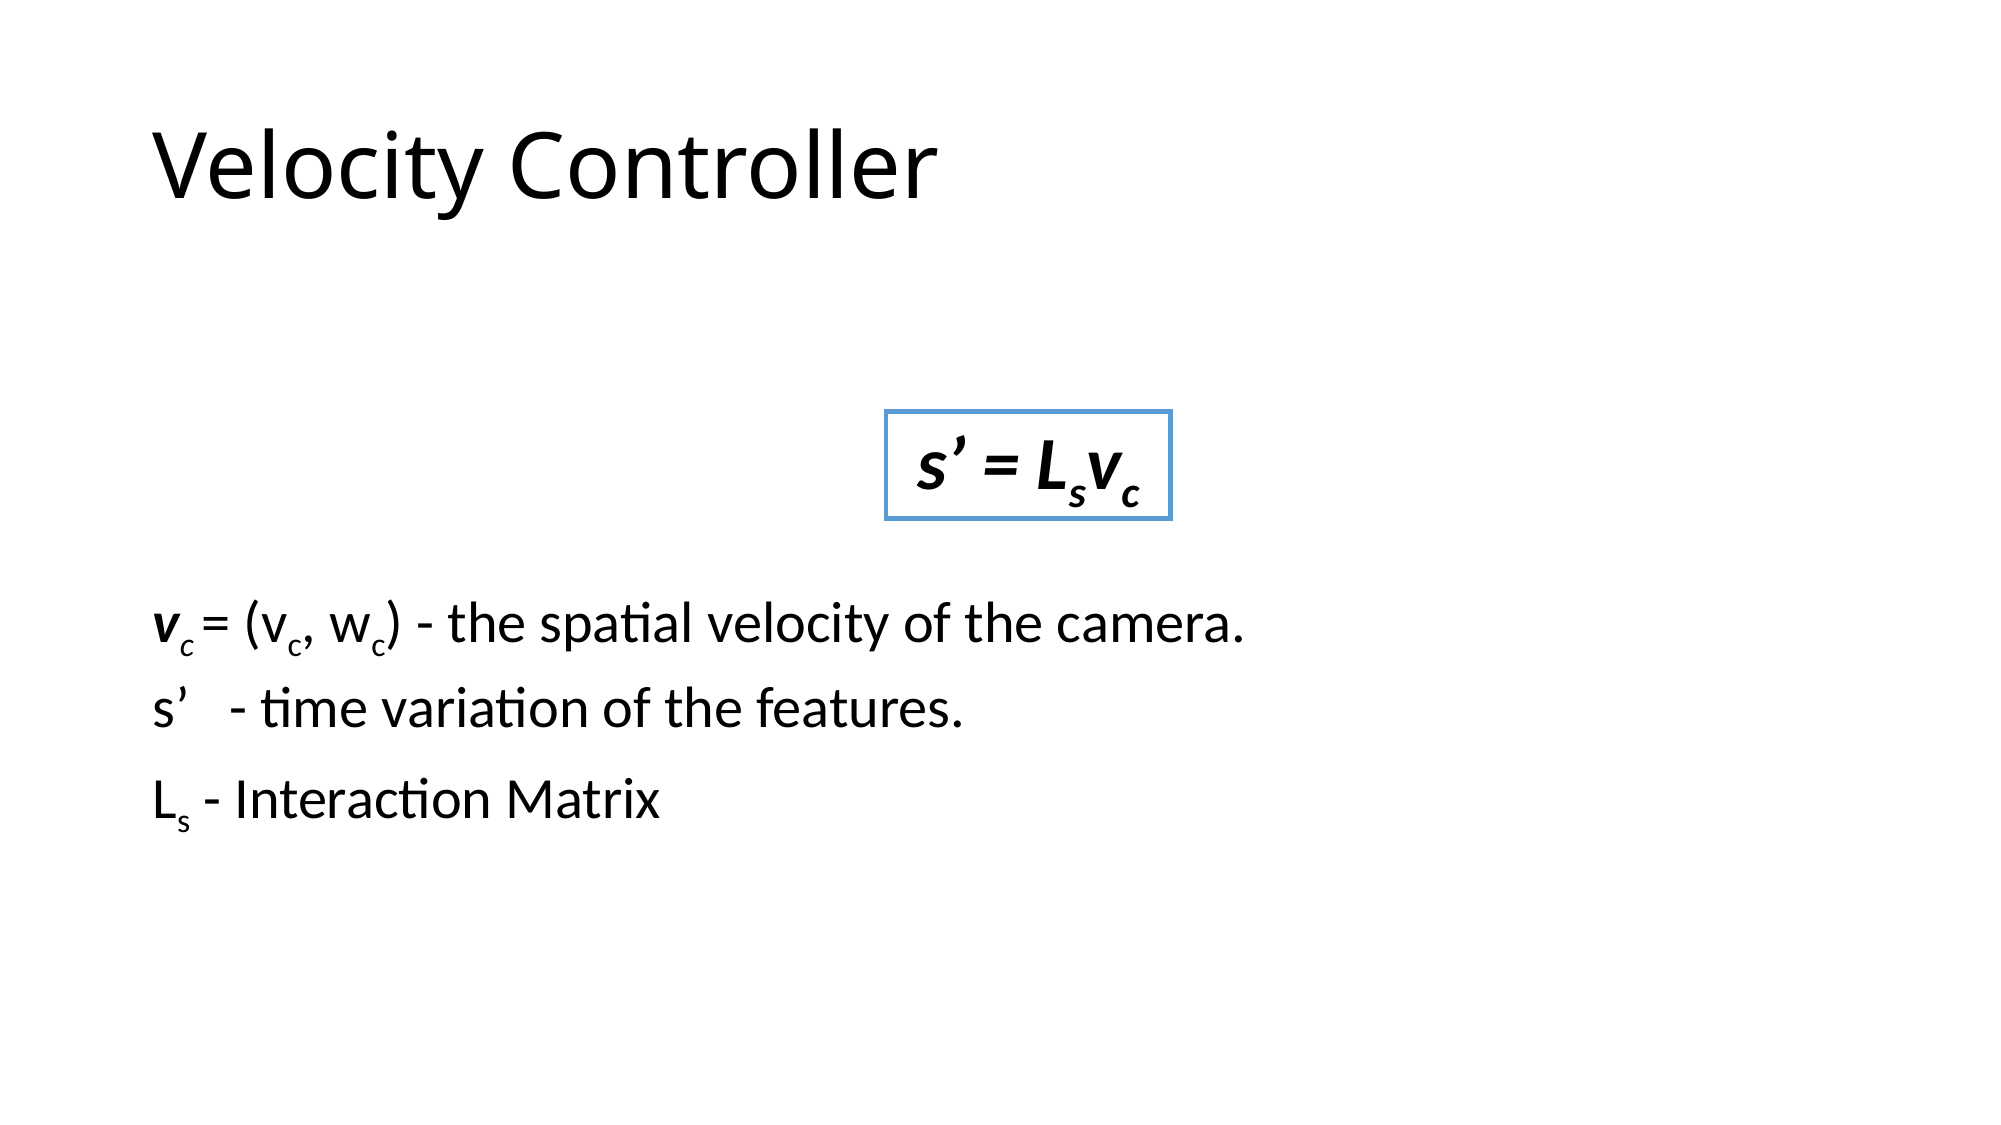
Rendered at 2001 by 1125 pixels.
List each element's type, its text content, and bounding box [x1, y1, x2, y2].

text_box s’ = Lsvc [885, 411, 1171, 520]
title Velocity Controller [137, 59, 1863, 278]
list vc = (vc, wc) - the spatial velocity of the camera. s’ - time variation of the features. Ls - Interaction Matrix [137, 299, 1863, 1014]
